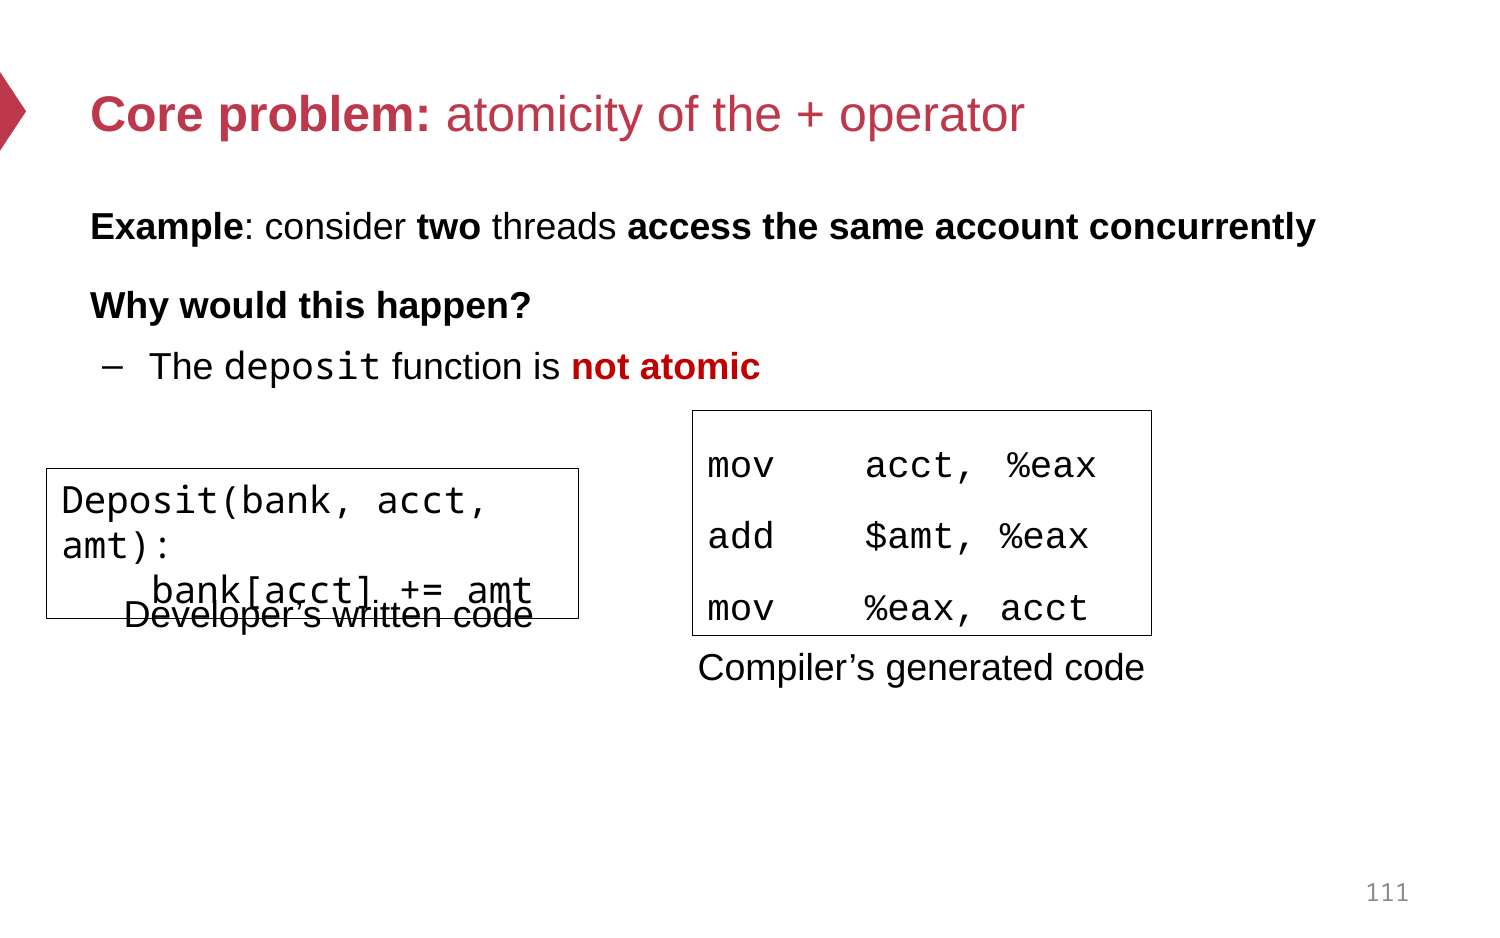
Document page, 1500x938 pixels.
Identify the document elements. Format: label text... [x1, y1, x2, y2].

list Example: consider two threads access the same account concurrently Why would this happen? The deposit function is not atomic [75, 185, 1425, 804]
text_box Compiler’s generated code [683, 635, 1161, 695]
text_box Developer’s written code [108, 582, 549, 642]
slide_number 111 [1074, 868, 1425, 919]
title Core problem: atomicity of the + operator [75, 37, 1425, 185]
text_box Deposit(bank, acct, amt): bank[acct] += amt [46, 468, 579, 619]
text_box mov acct, %eax add $amt, %eax mov %eax, acct [692, 410, 1151, 635]
